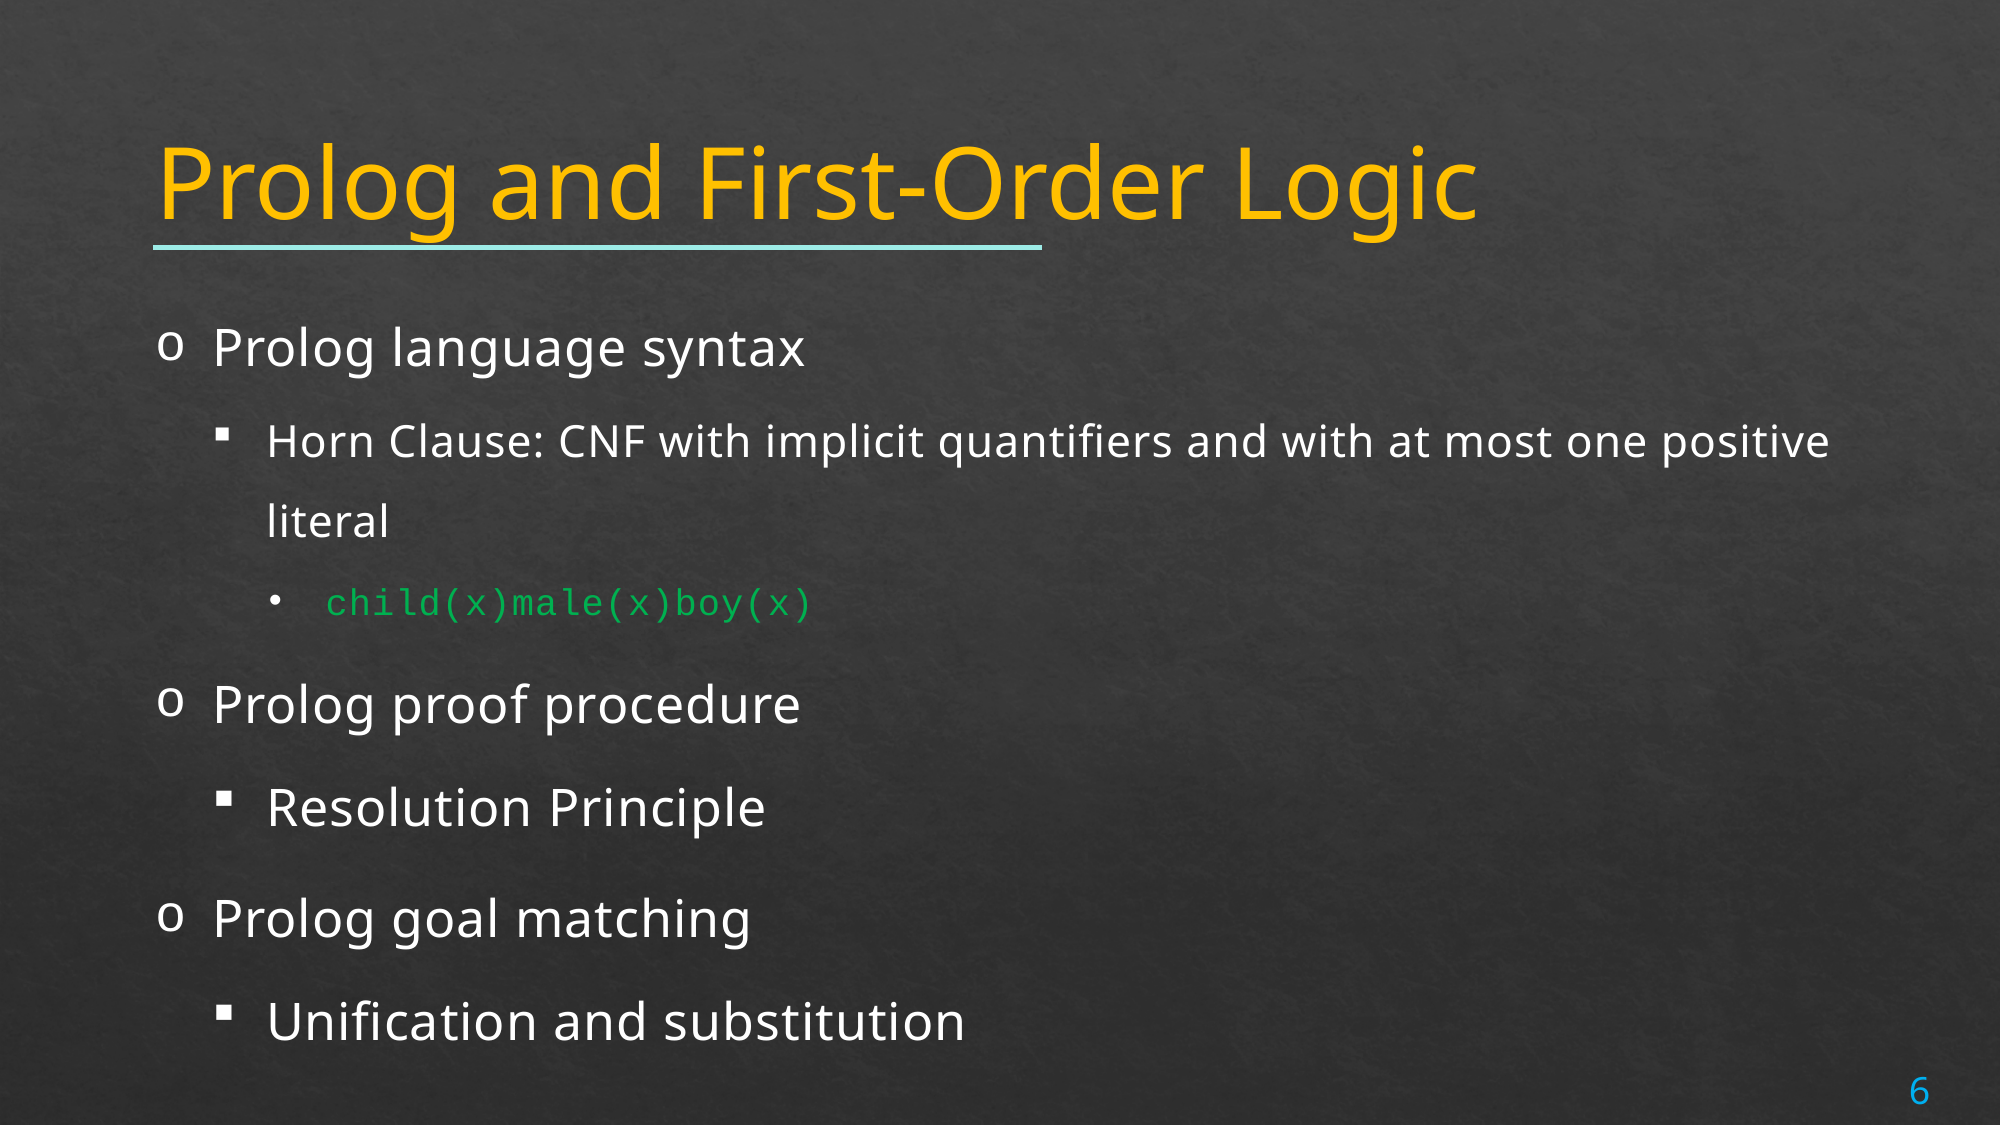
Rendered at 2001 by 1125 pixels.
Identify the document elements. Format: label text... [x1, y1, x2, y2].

title Prolog and First-Order Logic [140, 64, 1871, 248]
text_box [0, 0, 2000, 1125]
